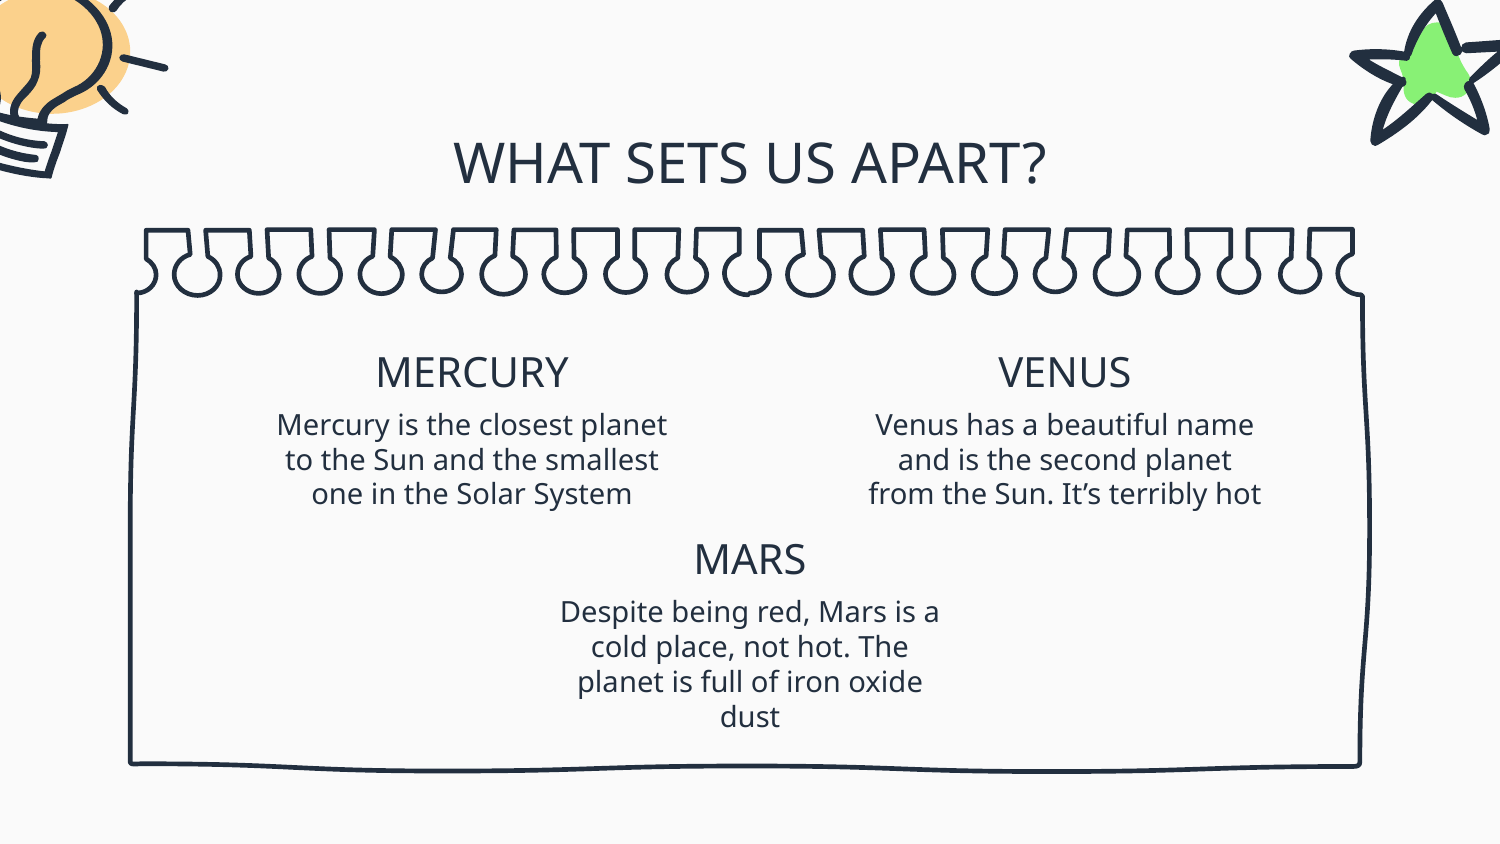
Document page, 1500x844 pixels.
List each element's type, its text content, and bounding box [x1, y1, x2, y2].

title WHAT SETS US APART? [323, 112, 1177, 199]
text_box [129, 229, 1370, 772]
